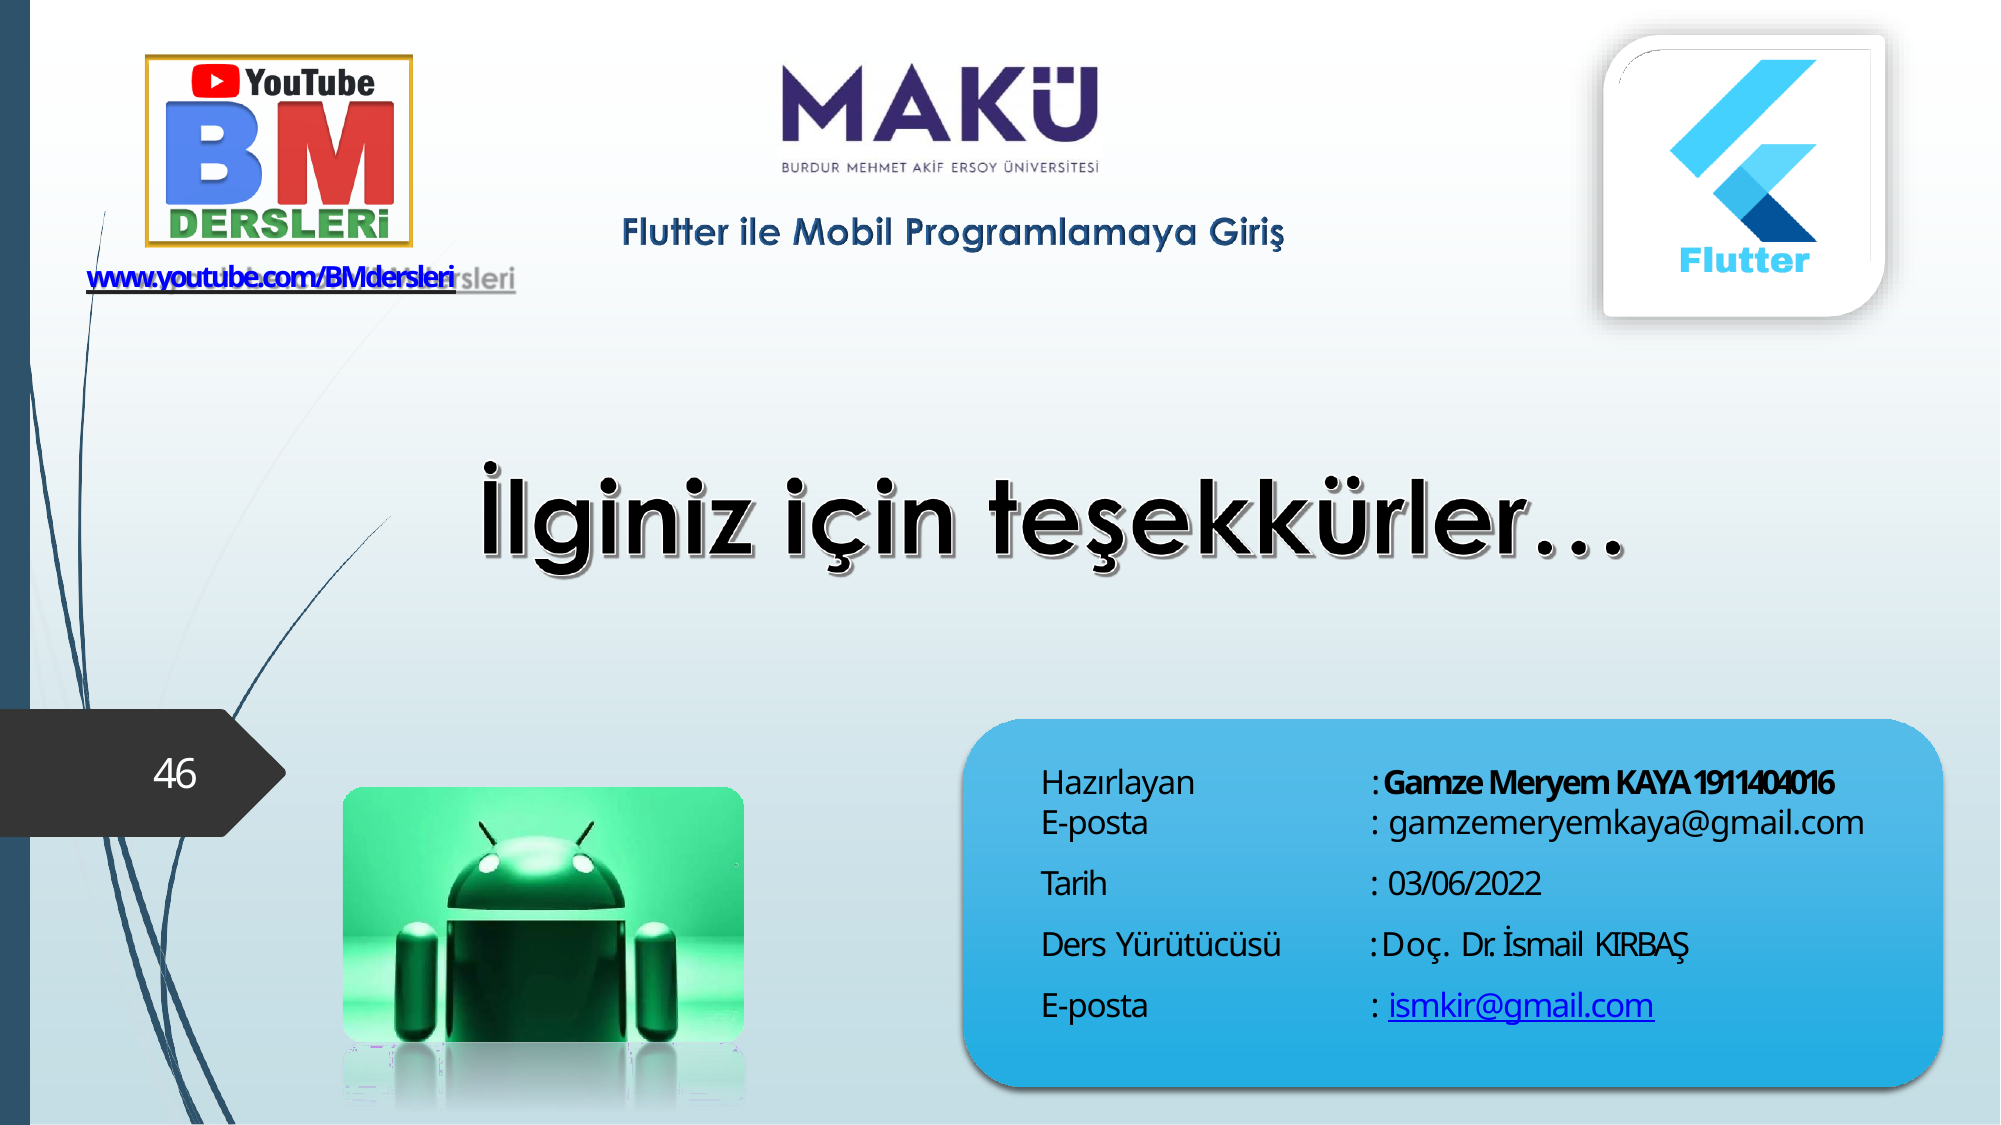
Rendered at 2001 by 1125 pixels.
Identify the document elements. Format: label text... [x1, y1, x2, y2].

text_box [66, 14, 536, 315]
picture [30, 0, 2000, 1125]
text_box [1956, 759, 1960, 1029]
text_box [339, 787, 747, 1125]
text_box [0, 709, 286, 837]
text_box [623, 216, 1284, 253]
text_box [482, 459, 1626, 581]
text_box [776, 60, 1104, 174]
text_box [1561, 0, 1925, 357]
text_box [954, 716, 1952, 1101]
text_box 46 [151, 744, 203, 798]
